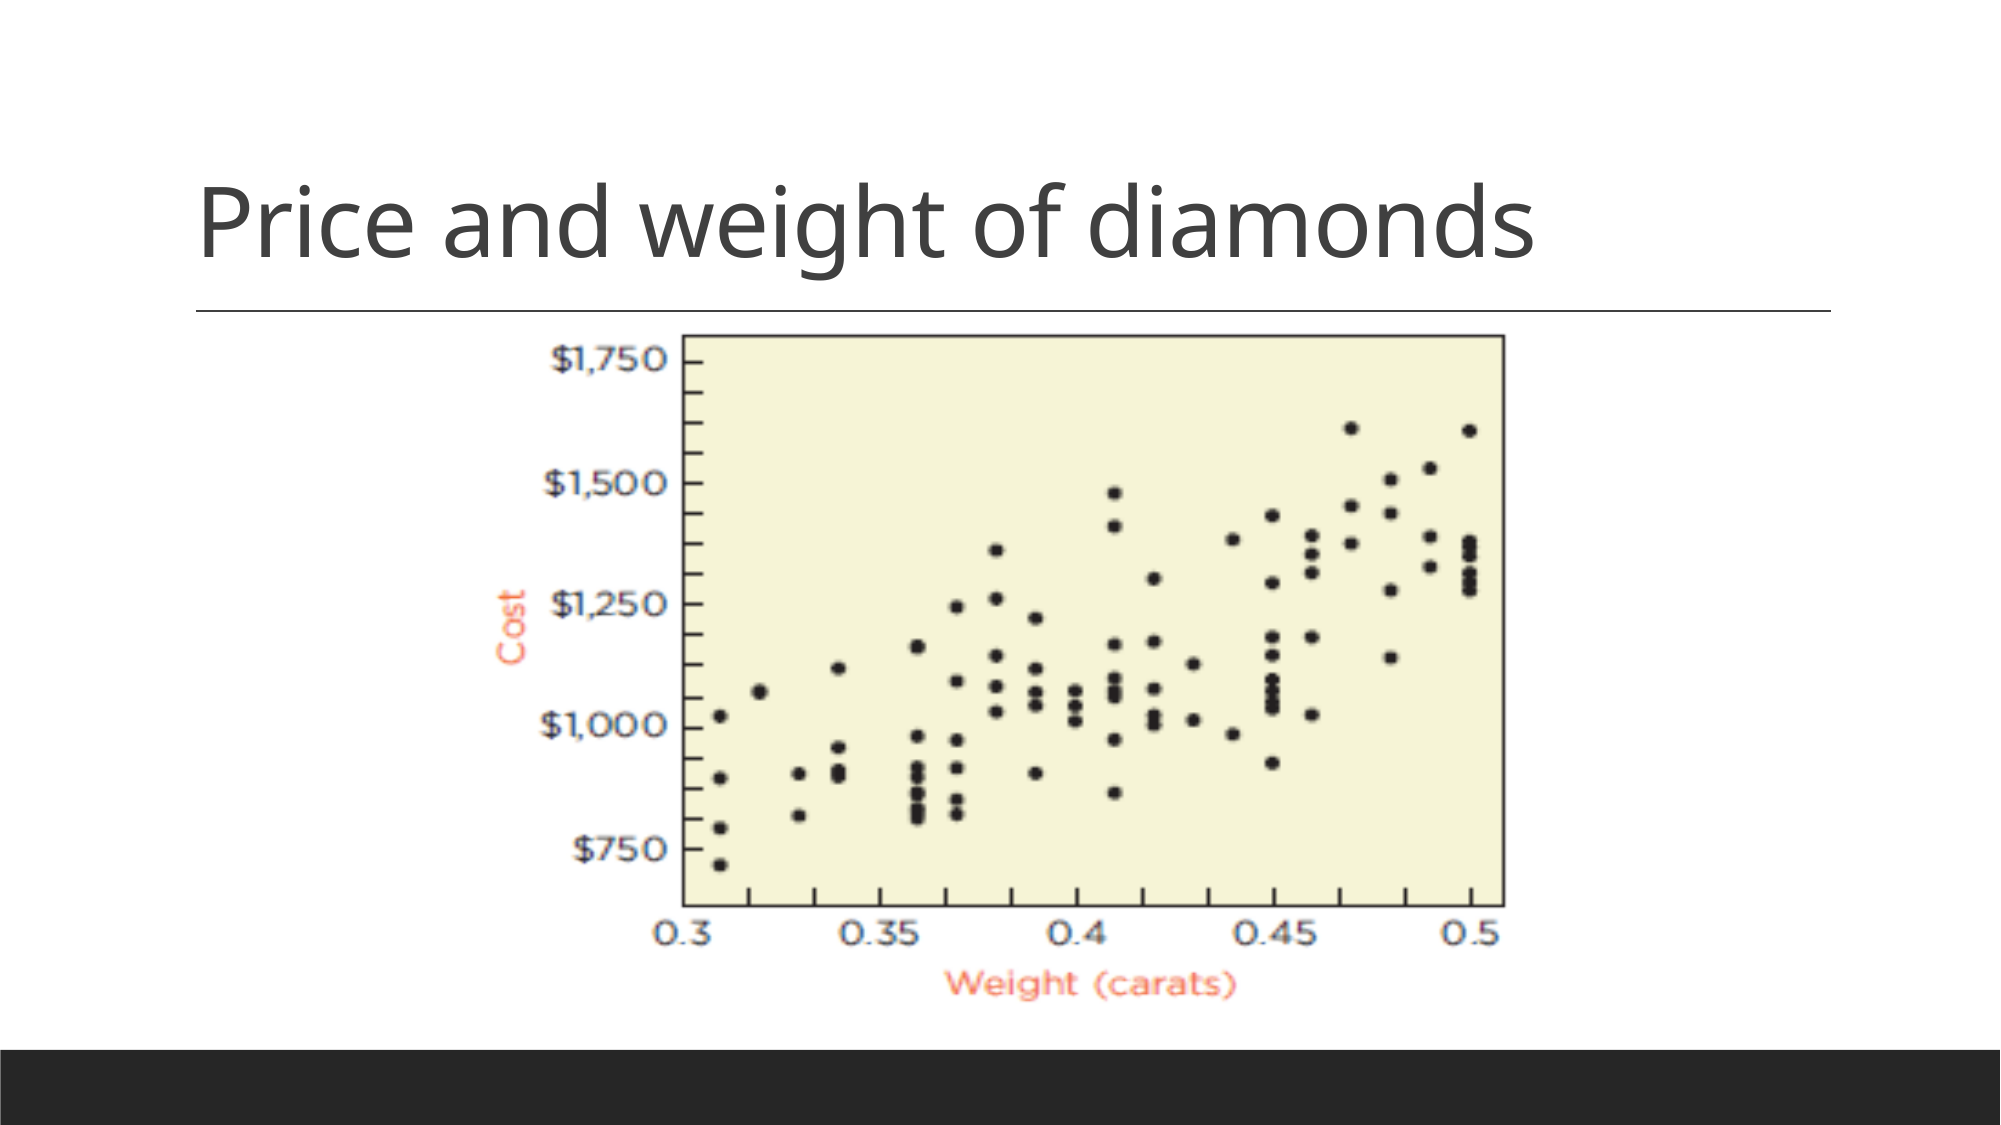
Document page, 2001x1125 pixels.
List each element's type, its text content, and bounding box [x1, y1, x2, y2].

text_box Price and weight of diamonds [179, 48, 1830, 287]
picture [459, 221, 1540, 1030]
